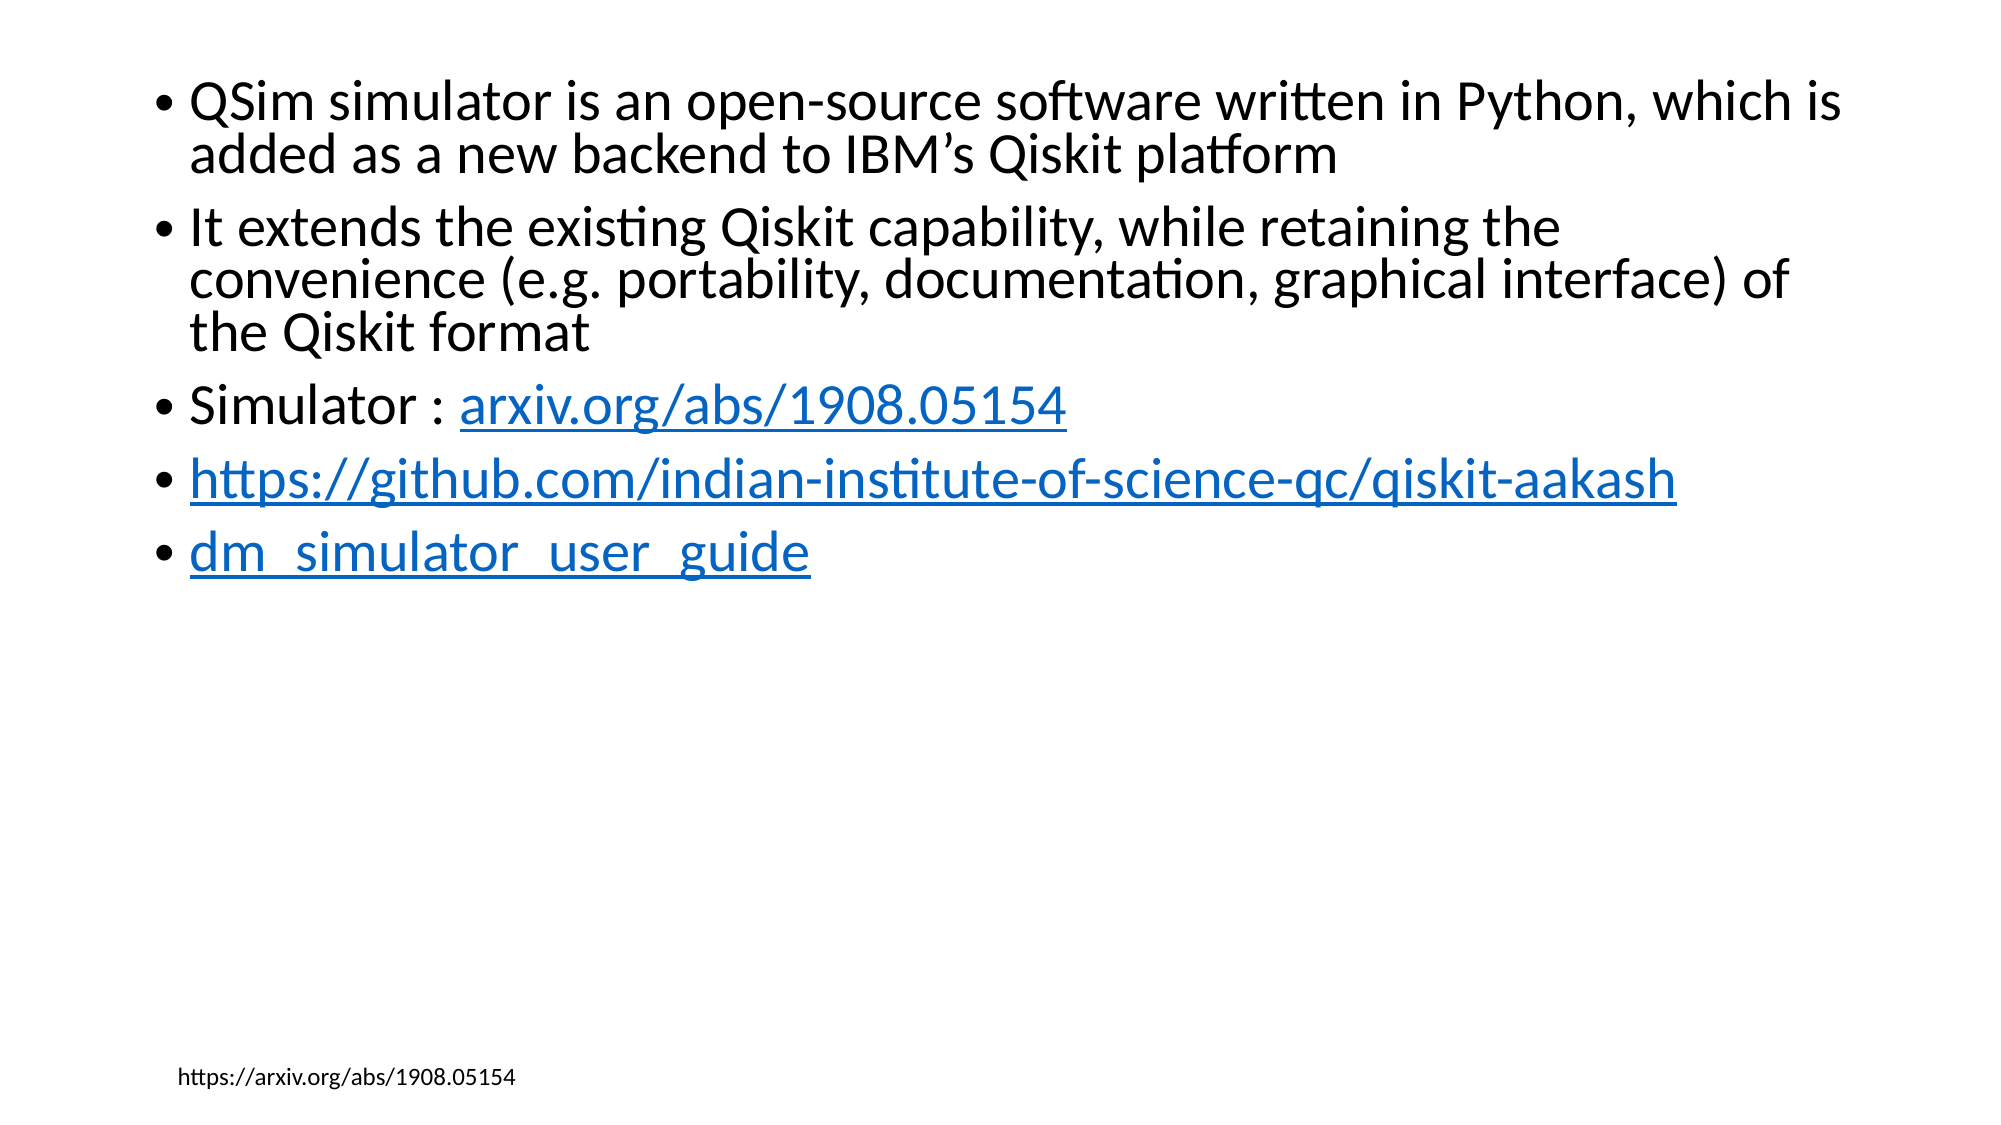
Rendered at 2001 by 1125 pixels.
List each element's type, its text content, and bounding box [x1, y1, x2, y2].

text_box https://arxiv.org/abs/1908.05154 [162, 1053, 1905, 1099]
list QSim simulator is an open-source software written in Python, which is added as a new backend to IBM’s Qiskit platform It extends the existing Qiskit capability, while retaining the convenience (e.g. portability, documentation, graphical interface) of the Qiskit format Simulator : arxiv.org/abs/1908.05154 https://github.com/indian-institute-of-science-qc/qiskit-aakash dm_simulator_user_guide [137, 71, 1863, 1014]
